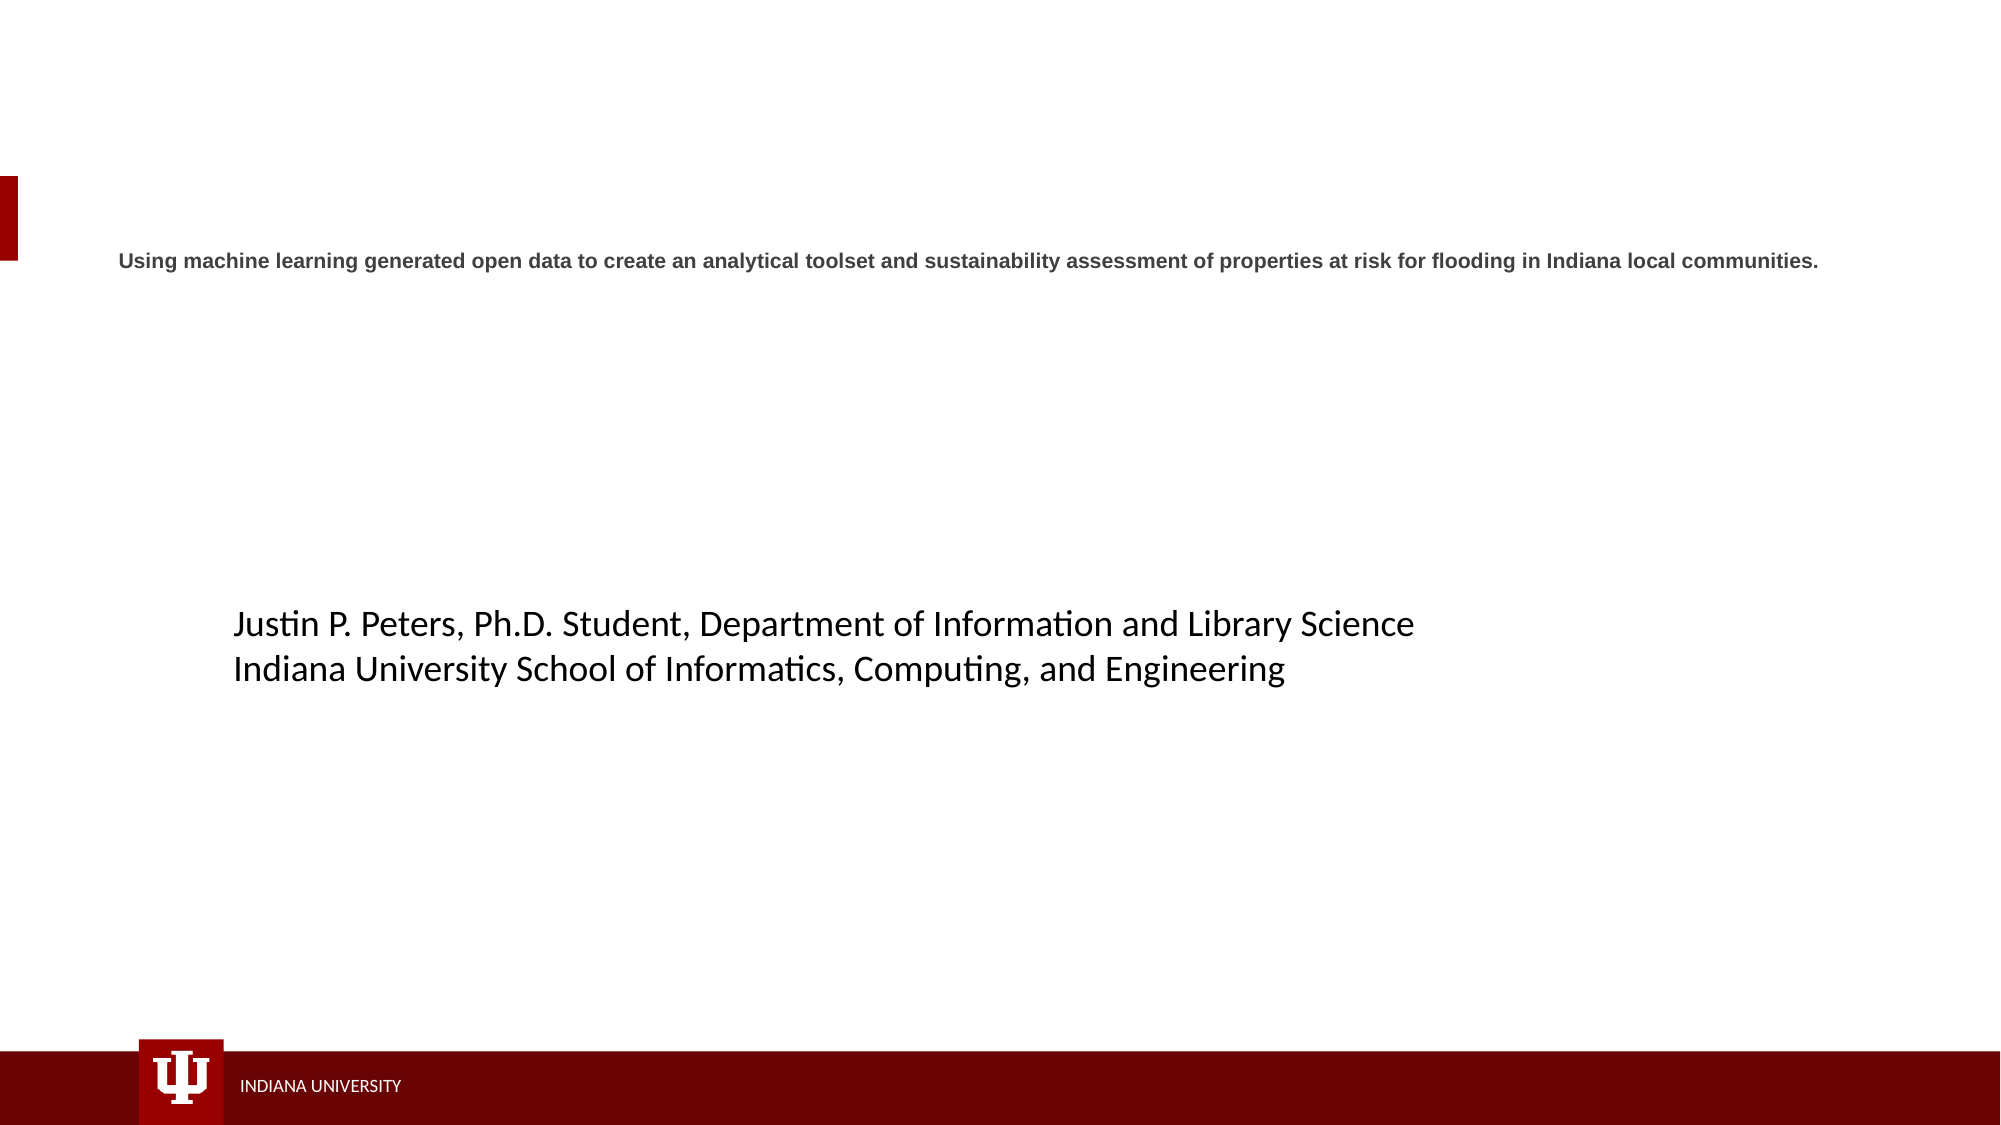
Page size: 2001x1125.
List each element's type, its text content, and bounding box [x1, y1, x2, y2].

title Using machine learning generated open data to create an analytical toolset and sustainability assessment of properties at risk for flooding in Indiana local communities. [103, 233, 1855, 339]
text_box Justin P. Peters, Ph.D. Student, Department of Information and Library Science Indiana University School of Informatics, Computing, and Engineering [218, 591, 1432, 742]
